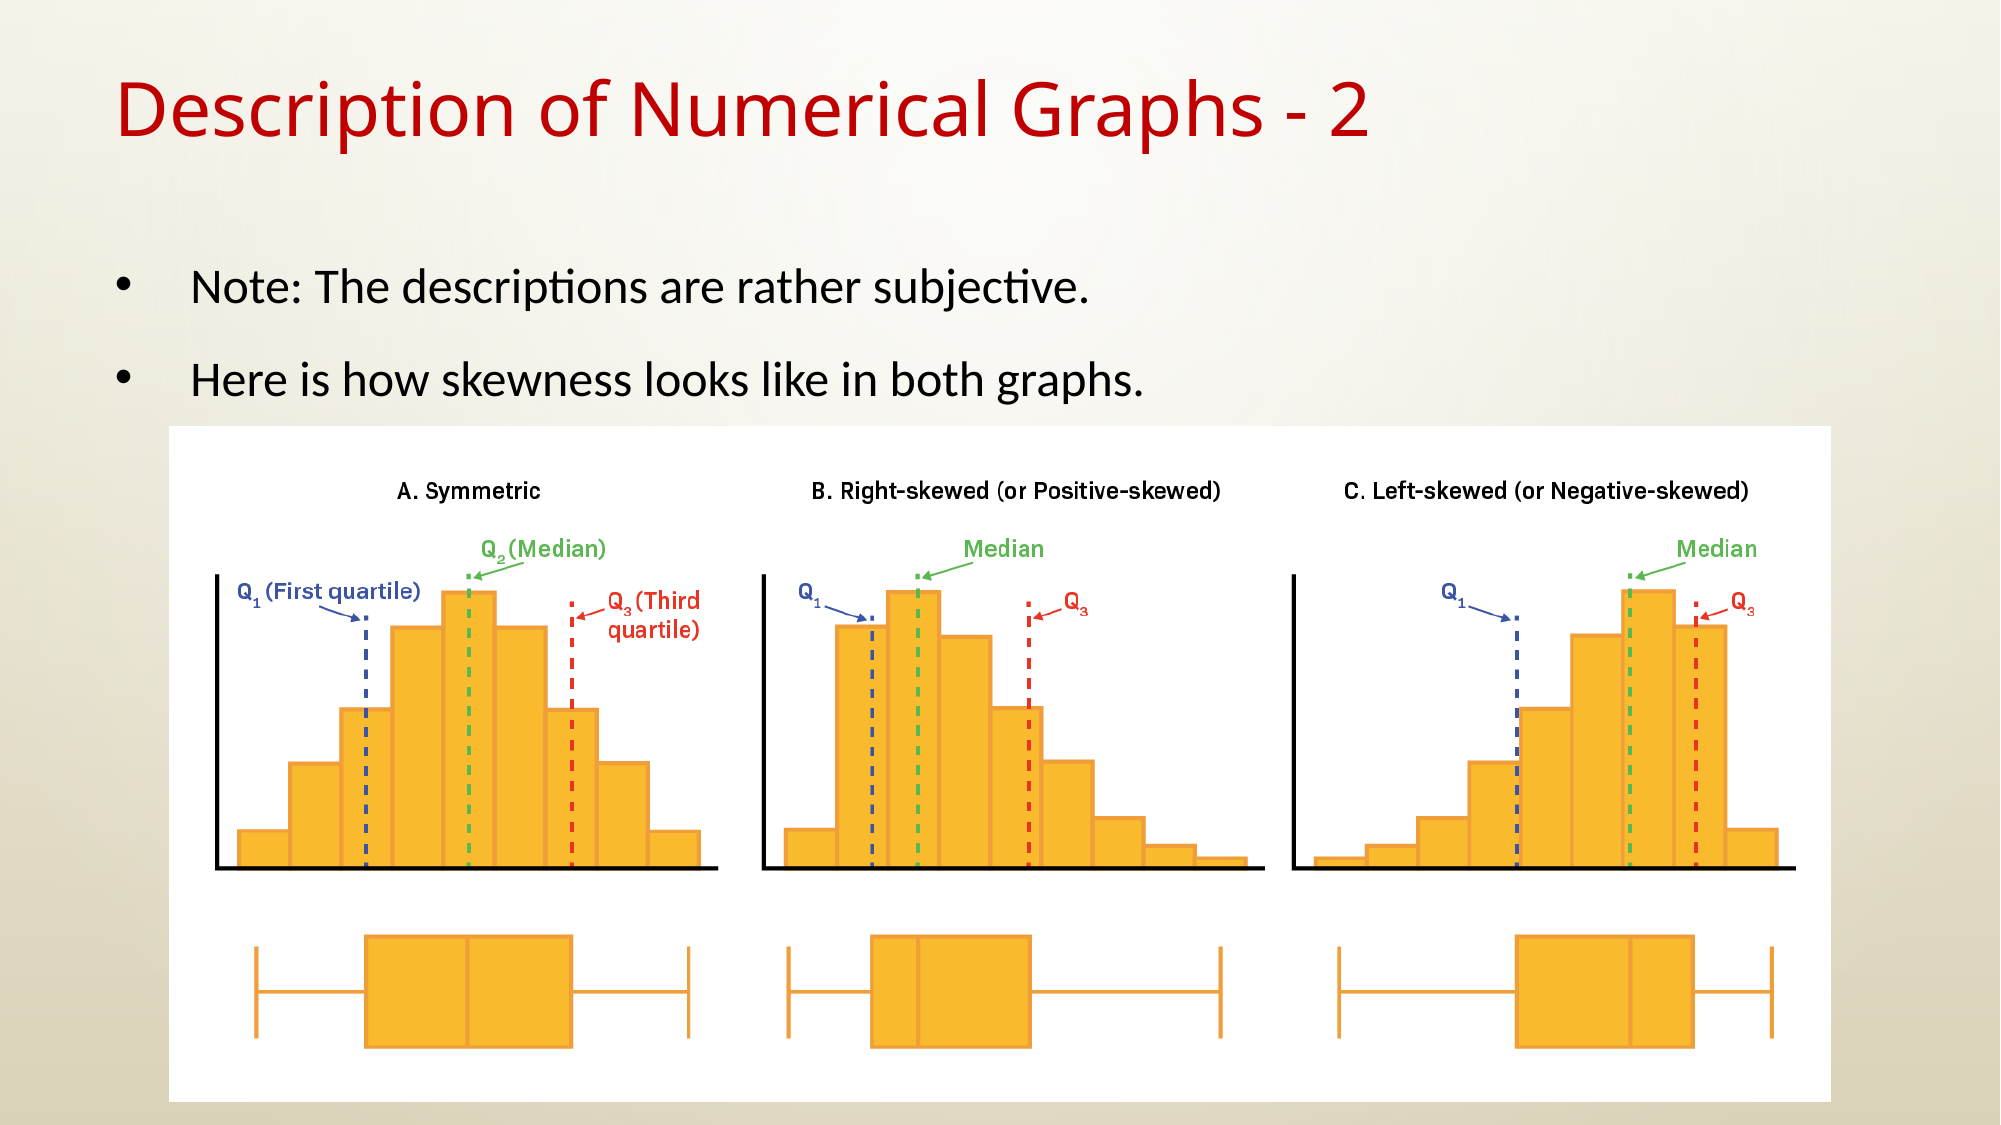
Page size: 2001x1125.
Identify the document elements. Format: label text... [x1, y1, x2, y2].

list Note: The descriptions are rather subjective. Here is how skewness looks like in both graphs. [99, 234, 1900, 1060]
title Description of Numerical Graphs - 2 [99, 64, 1900, 215]
picture [168, 426, 1832, 1102]
list A trimmed mean is a mean with extreme values removed. Note: extreme values are the largest or smallest values of the sorted list. The parts that are removed is usually represented in a percentage. Example: a 10% trimmed mean of a sample (n = 50) is calculated by finding the mean after removing the largest 10% (5 values) and smallest 10% (5 values). It is widely used in sports events like diving to reduce biases. Pros: reduce impact of outliers Cons: tedious calc. and nasty math. properties [0, 0, 2000, 176]
